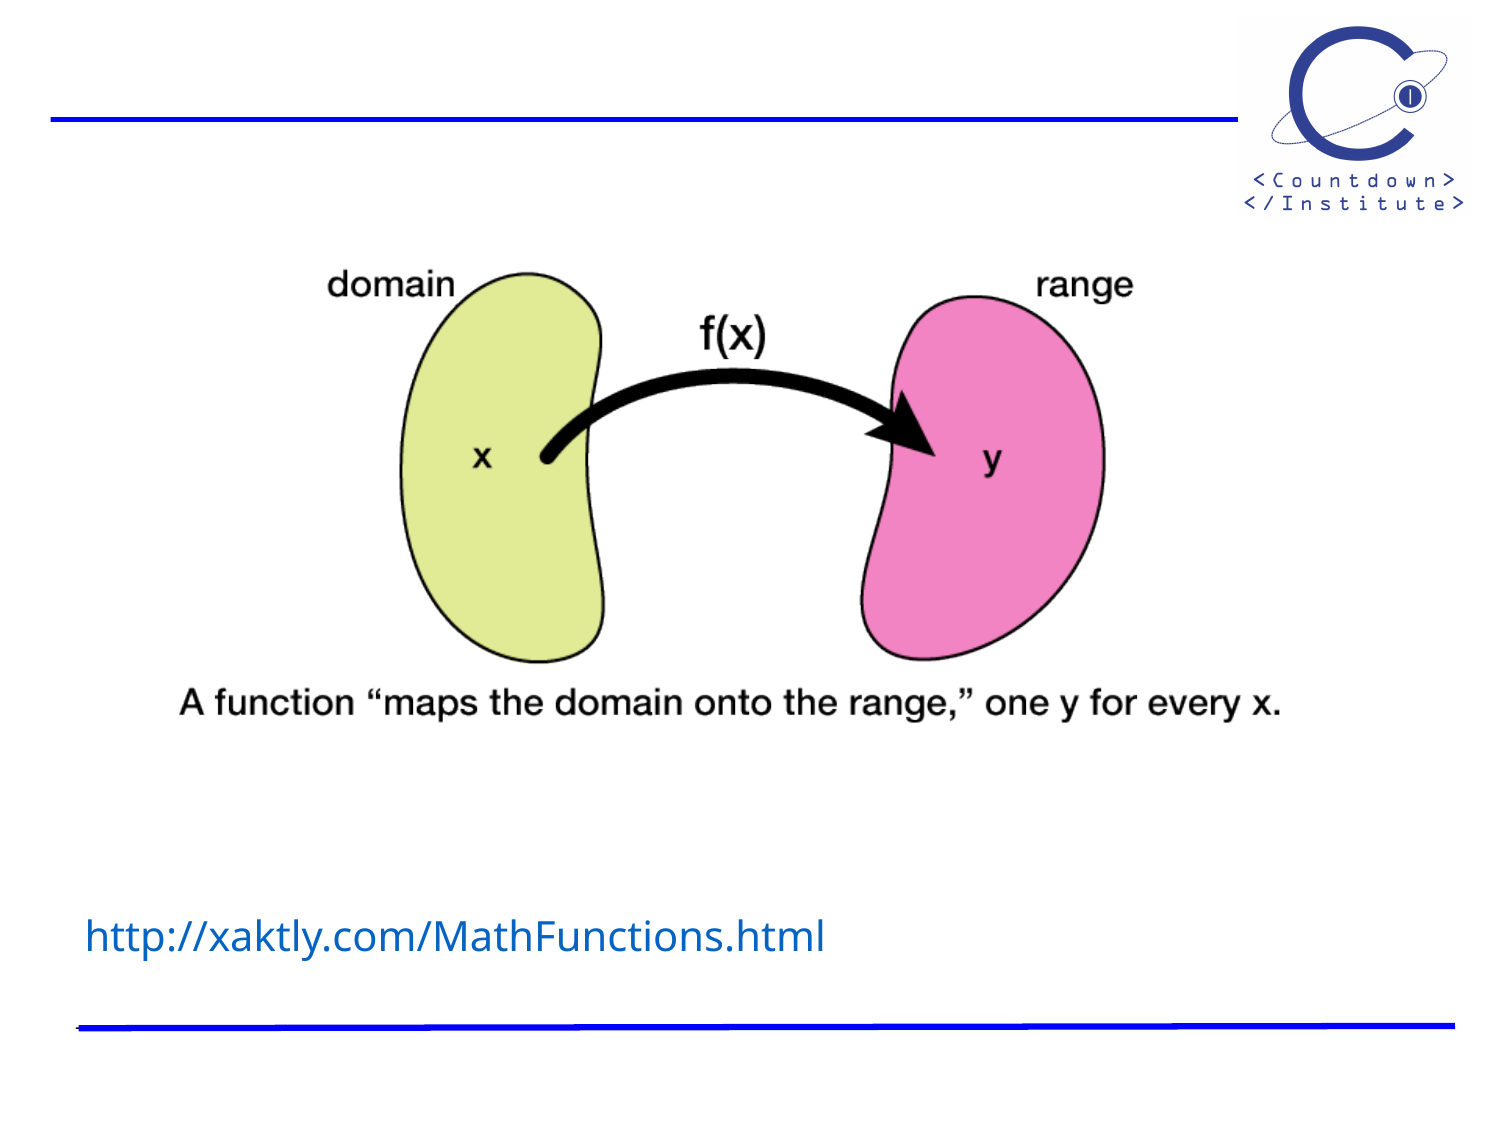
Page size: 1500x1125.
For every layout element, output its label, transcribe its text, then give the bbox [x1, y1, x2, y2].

text_box http://xaktly.com/MathFunctions.html [69, 902, 1301, 968]
picture [1238, 17, 1471, 217]
picture [179, 264, 1283, 731]
